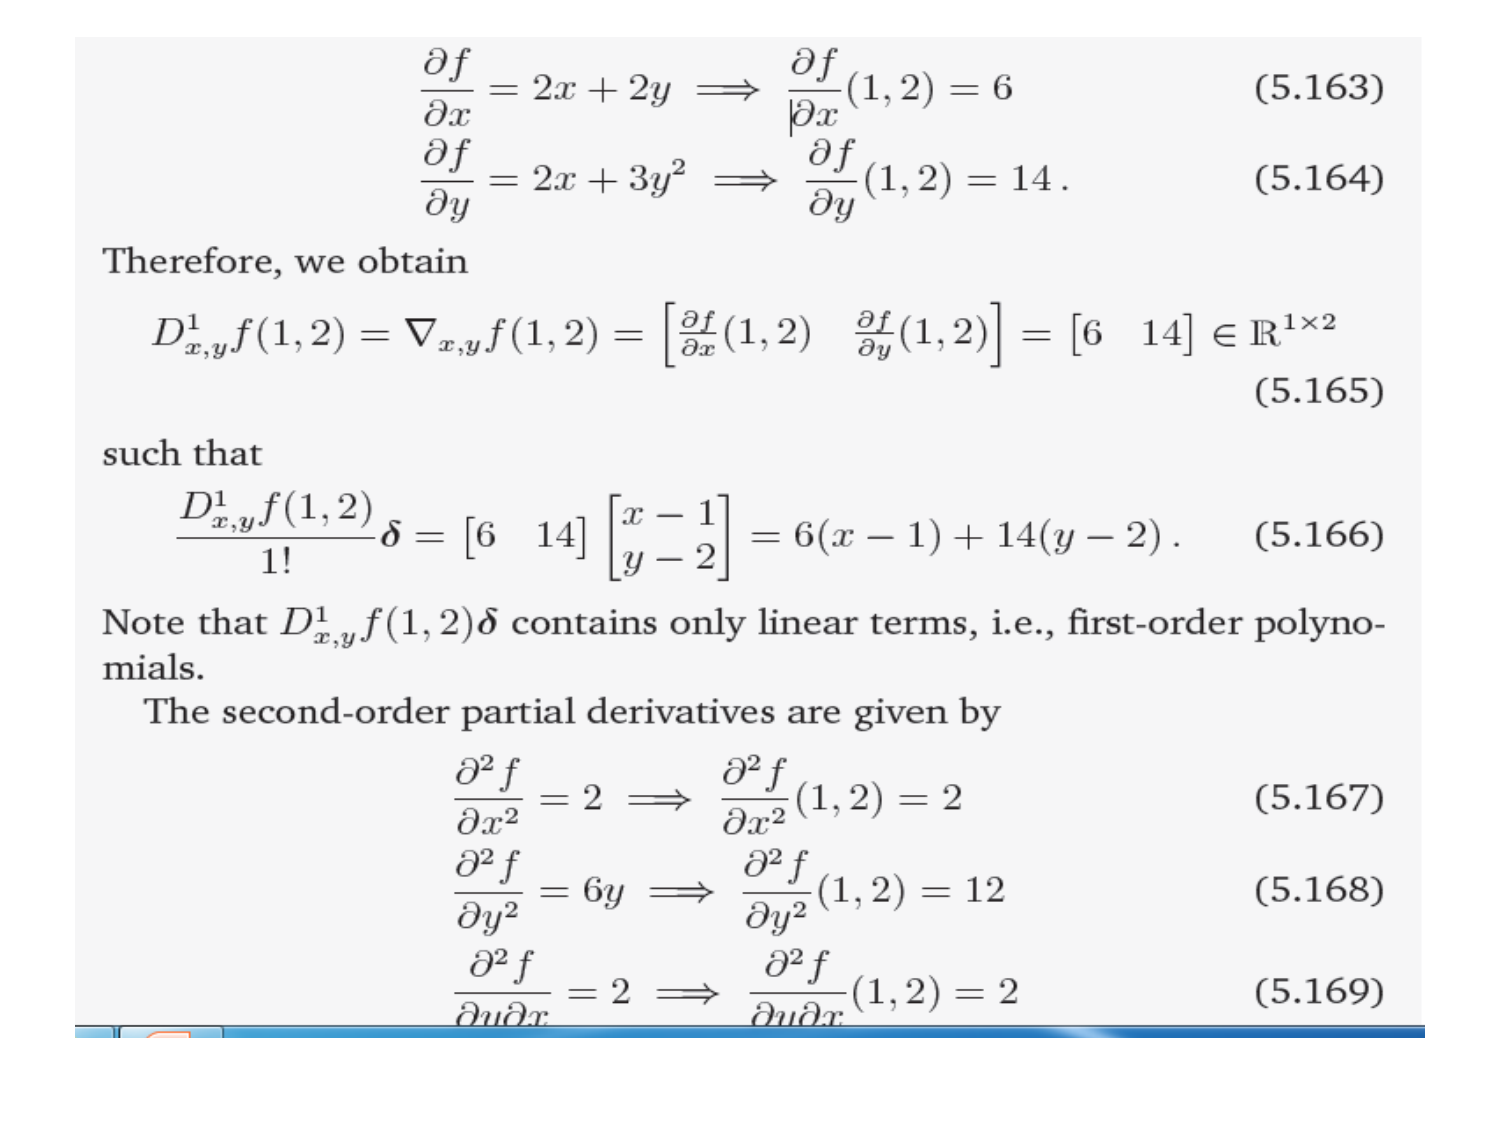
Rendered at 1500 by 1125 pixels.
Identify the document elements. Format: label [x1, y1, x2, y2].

picture [74, 37, 1426, 1038]
